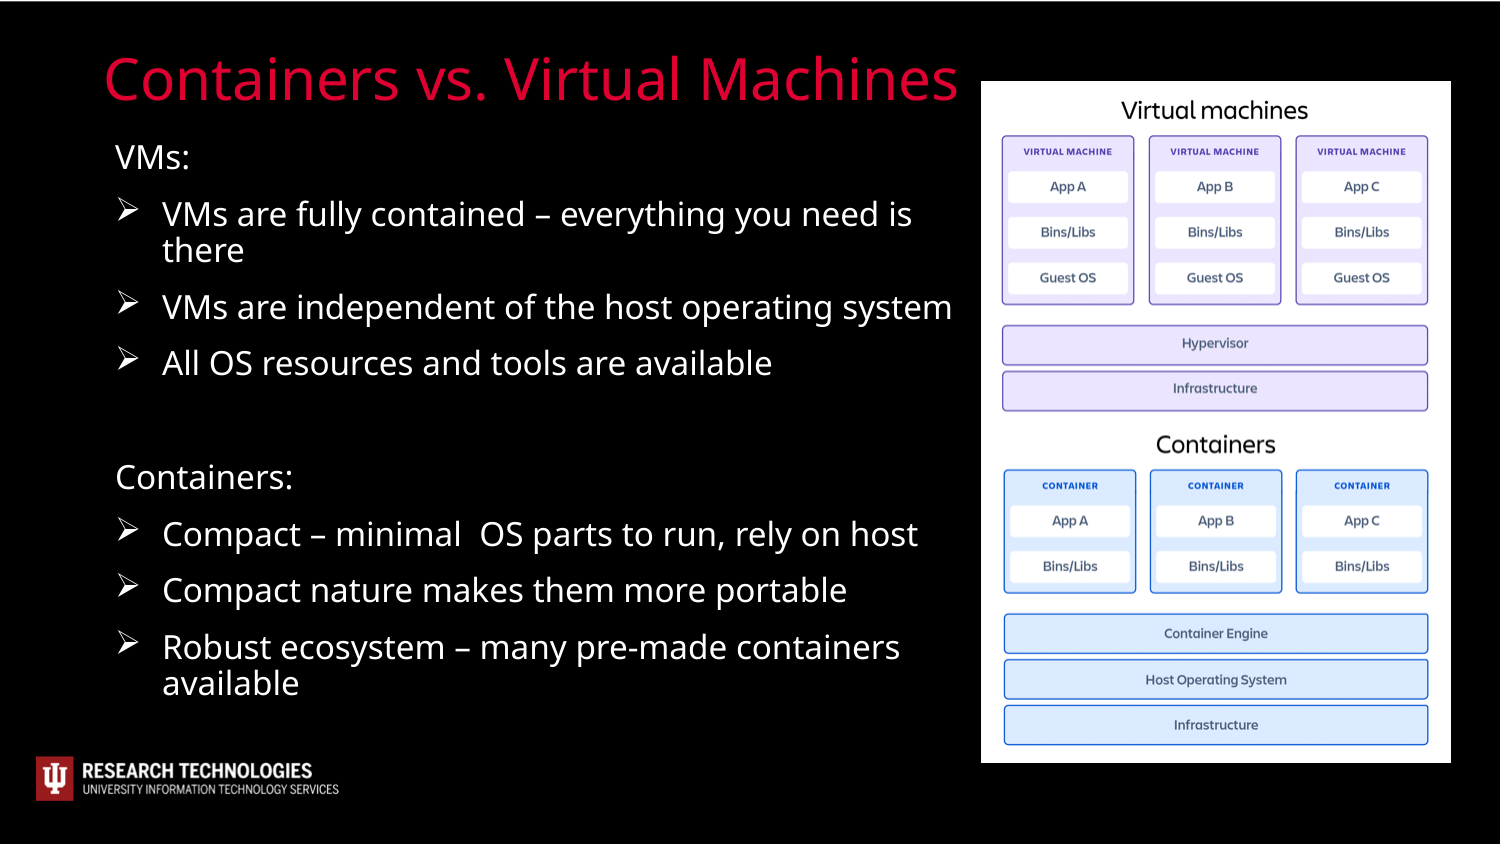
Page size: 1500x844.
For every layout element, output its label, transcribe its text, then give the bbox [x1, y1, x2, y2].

picture [36, 756, 339, 801]
list VMs: VMs are fully contained – everything you need is there VMs are independent of the host operating system All OS resources and tools are available Containers: Compact – minimal OS parts to run, rely on host Compact nature makes them more portable Robust ecosystem – many pre-made containers available [100, 133, 980, 661]
picture [980, 81, 1451, 763]
title Containers vs. Virtual Machines [88, 0, 1383, 163]
